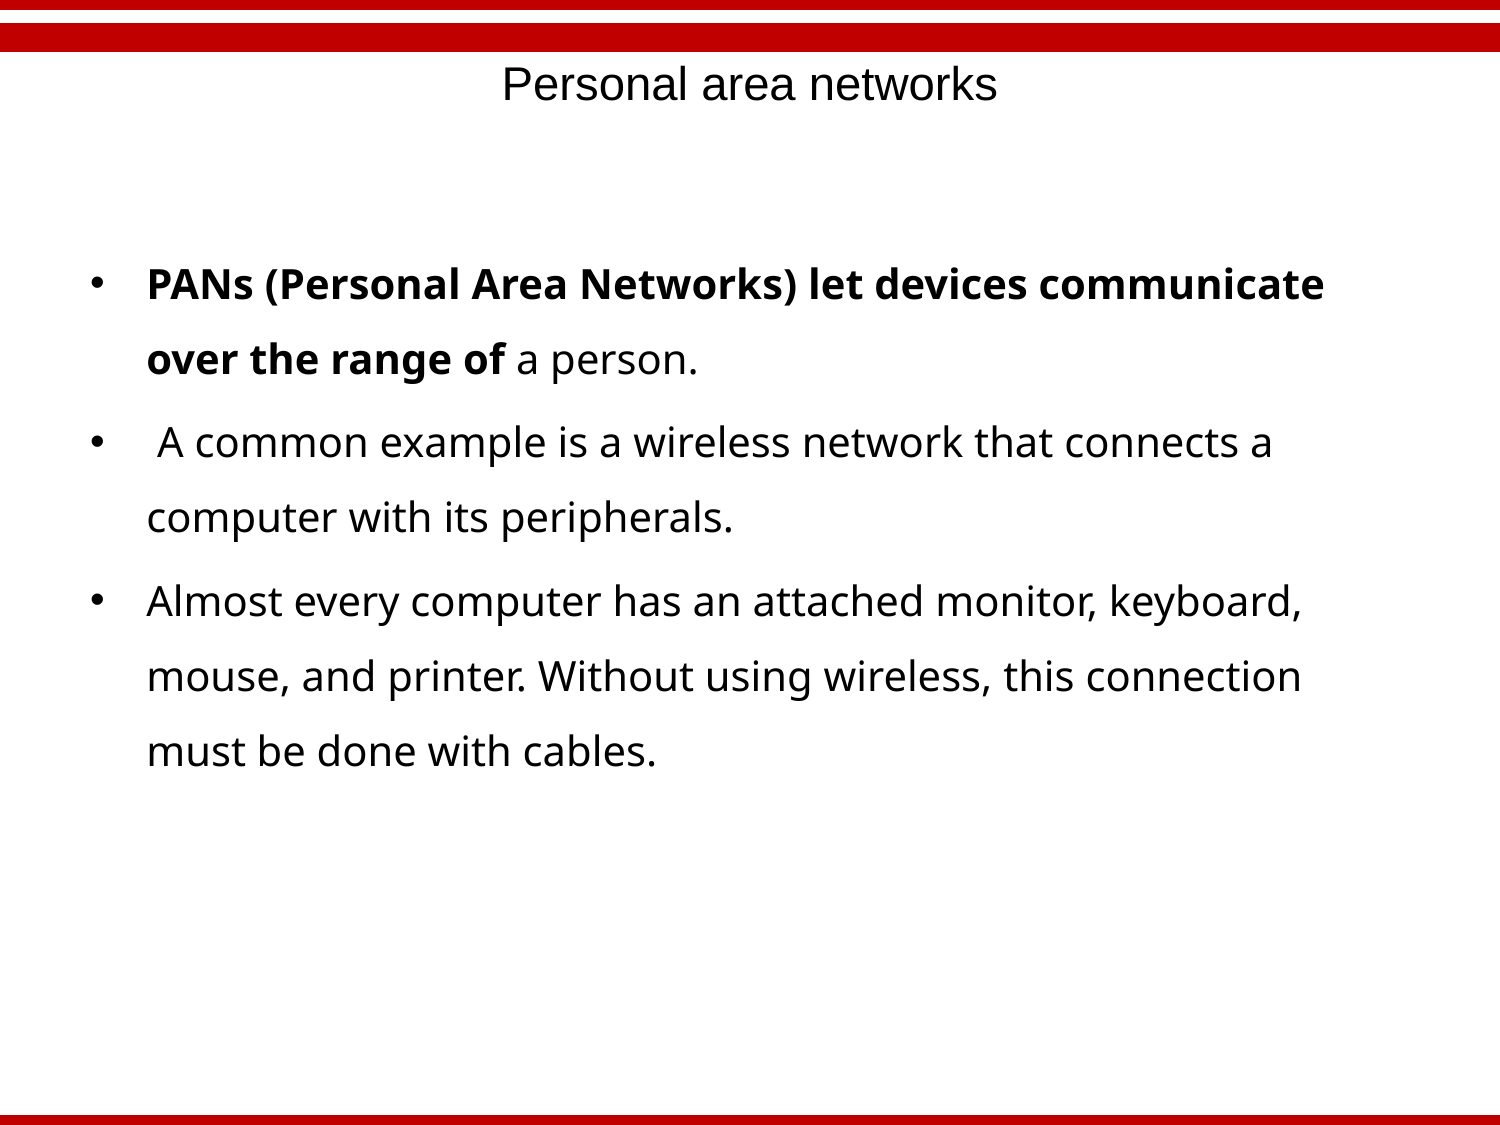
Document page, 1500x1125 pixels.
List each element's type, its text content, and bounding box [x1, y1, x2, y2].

list PANs (Personal Area Networks) let devices communicate over the range of a person. A common example is a wireless network that connects a computer with its peripherals. Almost every computer has an attached monitor, keyboard, mouse, and printer. Without using wireless, this connection must be done with cables. [74, 224, 1426, 1006]
title Personal area networks [74, 44, 1426, 176]
